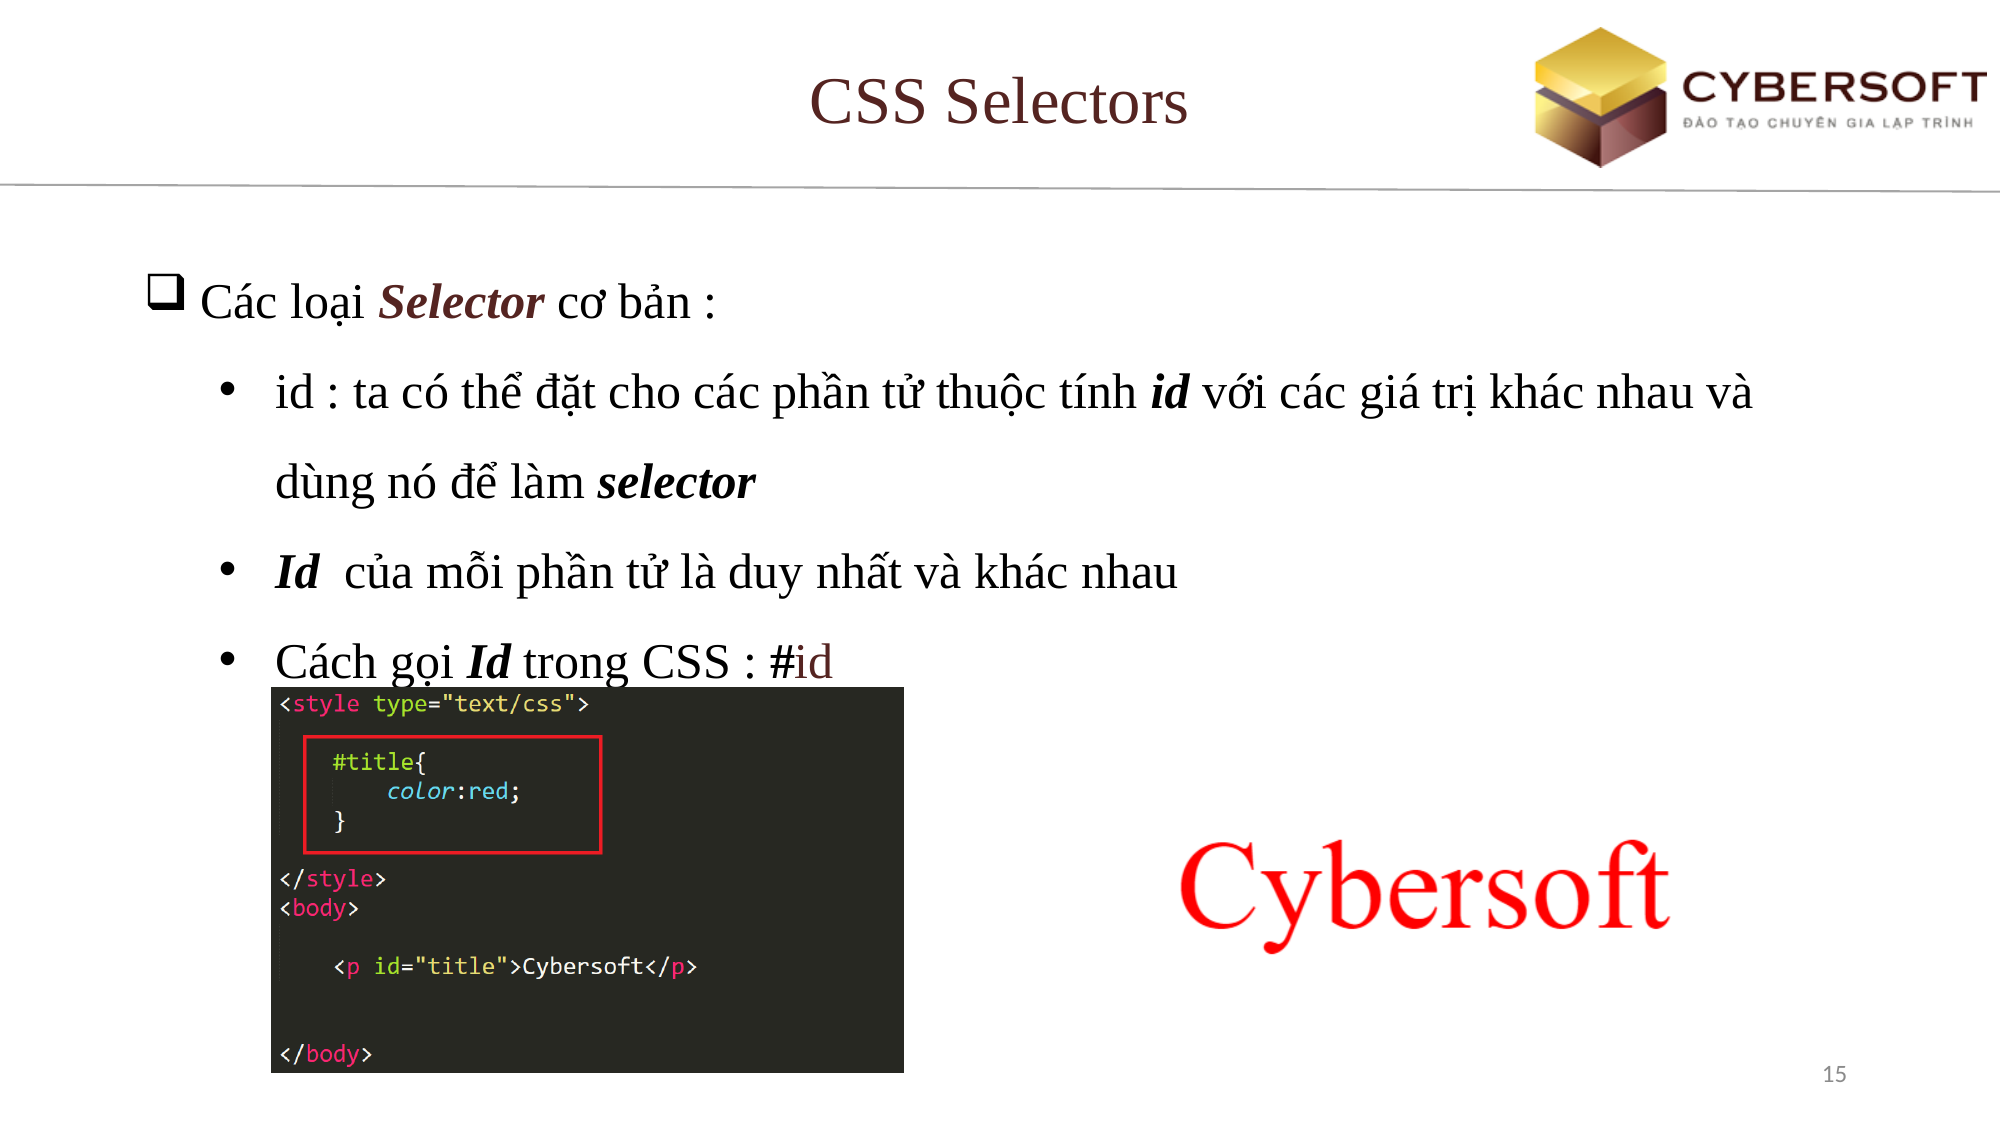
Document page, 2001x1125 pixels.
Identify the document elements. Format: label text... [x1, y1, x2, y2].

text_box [0, 184, 2000, 192]
picture [1525, 27, 1987, 168]
slide_number 15 [1412, 1042, 1863, 1103]
picture [1124, 747, 1756, 1076]
picture [271, 687, 904, 1073]
text_box CSS Selectors [661, 49, 1339, 145]
text_box Các loại Selector cơ bản : id : ta có thể đặt cho các phần tử thuộc tính id với các giá trị khác nhau và dùng nó để làm selector Id của mỗi phần tử là duy nhất và khác nhau Cách gọi Id trong CSS : #id [129, 230, 1871, 696]
